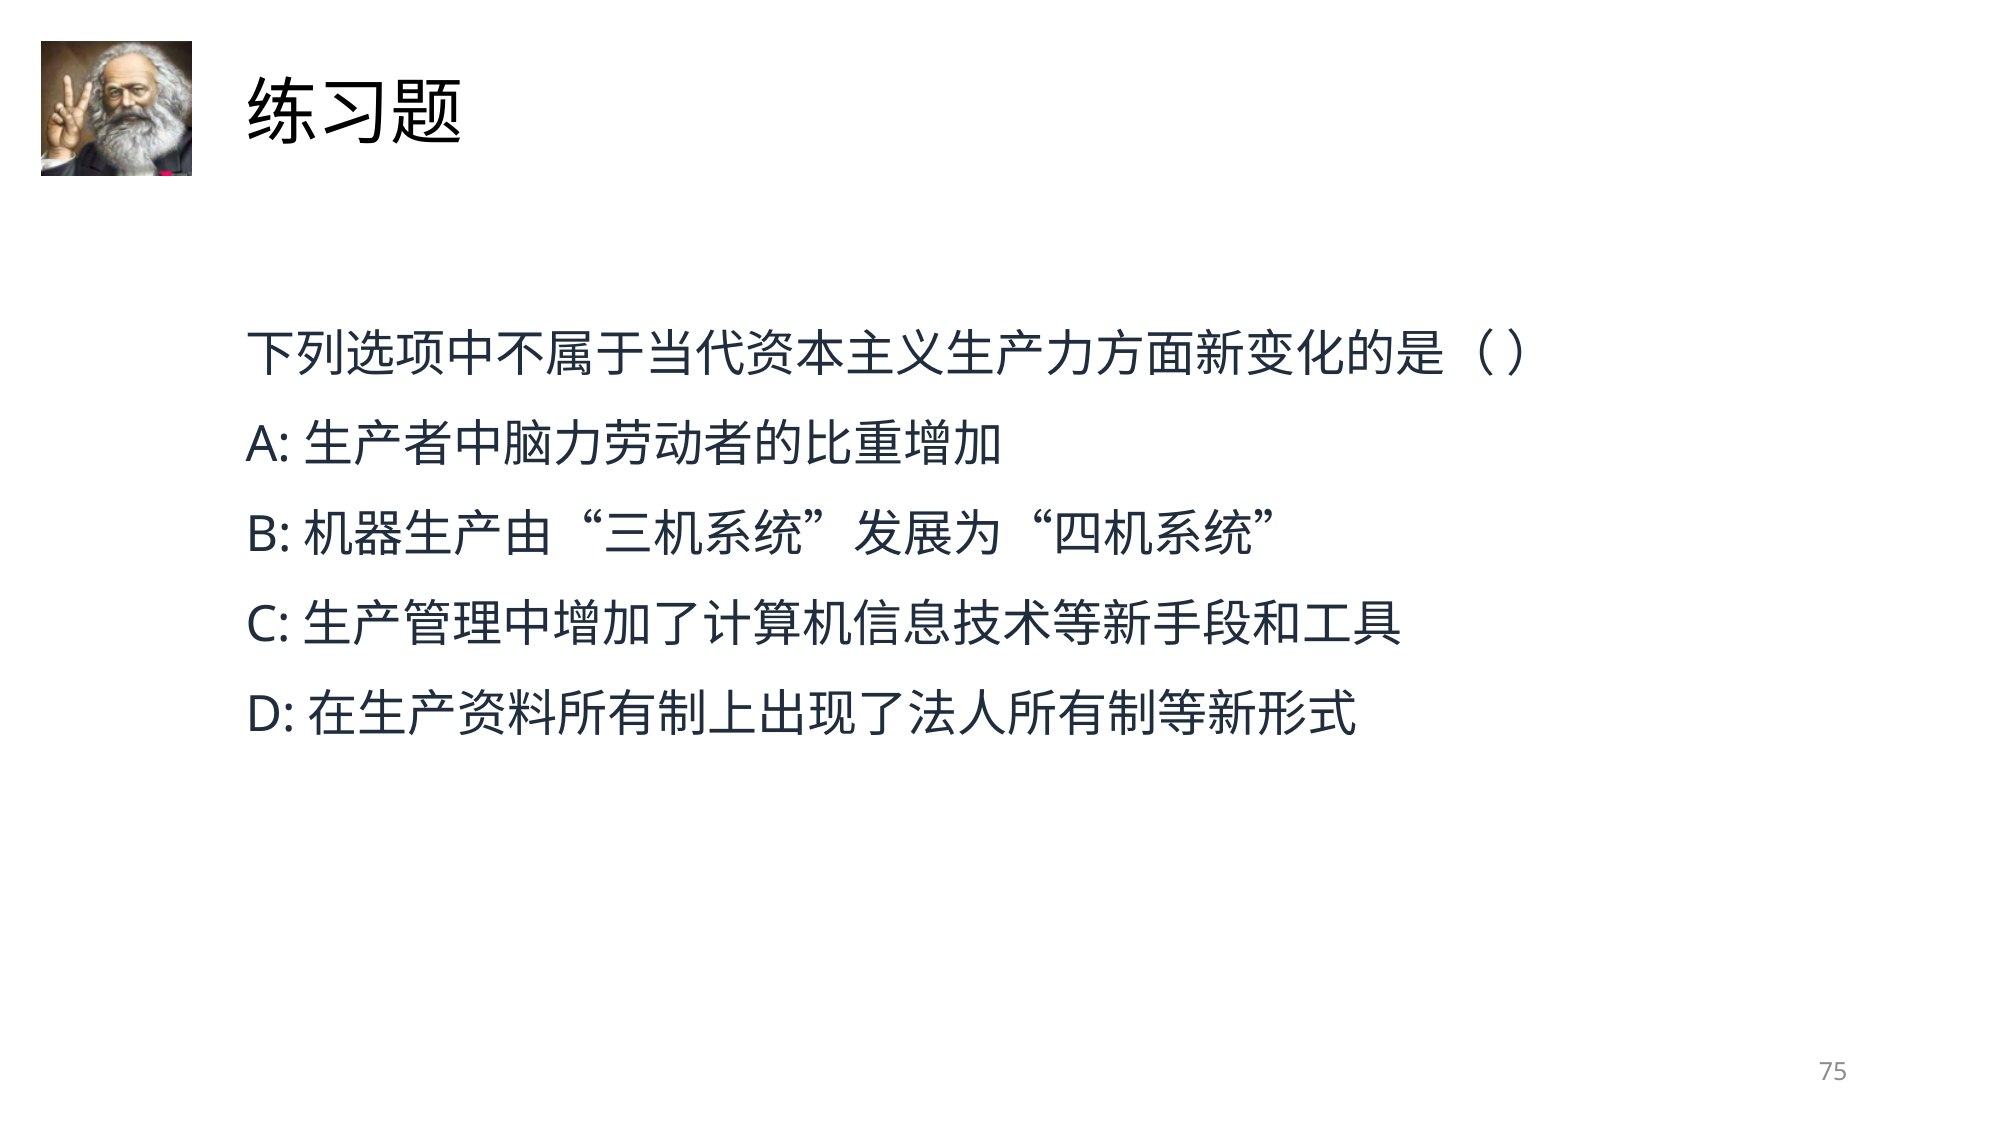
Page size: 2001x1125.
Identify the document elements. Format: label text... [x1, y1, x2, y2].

slide_number 75 [1412, 1042, 1863, 1103]
picture [41, 41, 192, 176]
text_box 下列选项中不属于当代资本主义生产力方面新变化的是（ ） A:生产者中脑力劳动者的比重增加 B:机器生产由“三机系统”发展为“四机系统” C:生产管理中增加了计算机信息技术等新手段和工具 D:在生产资料所有制上出现了法人所有制等新形式 [230, 284, 1731, 750]
